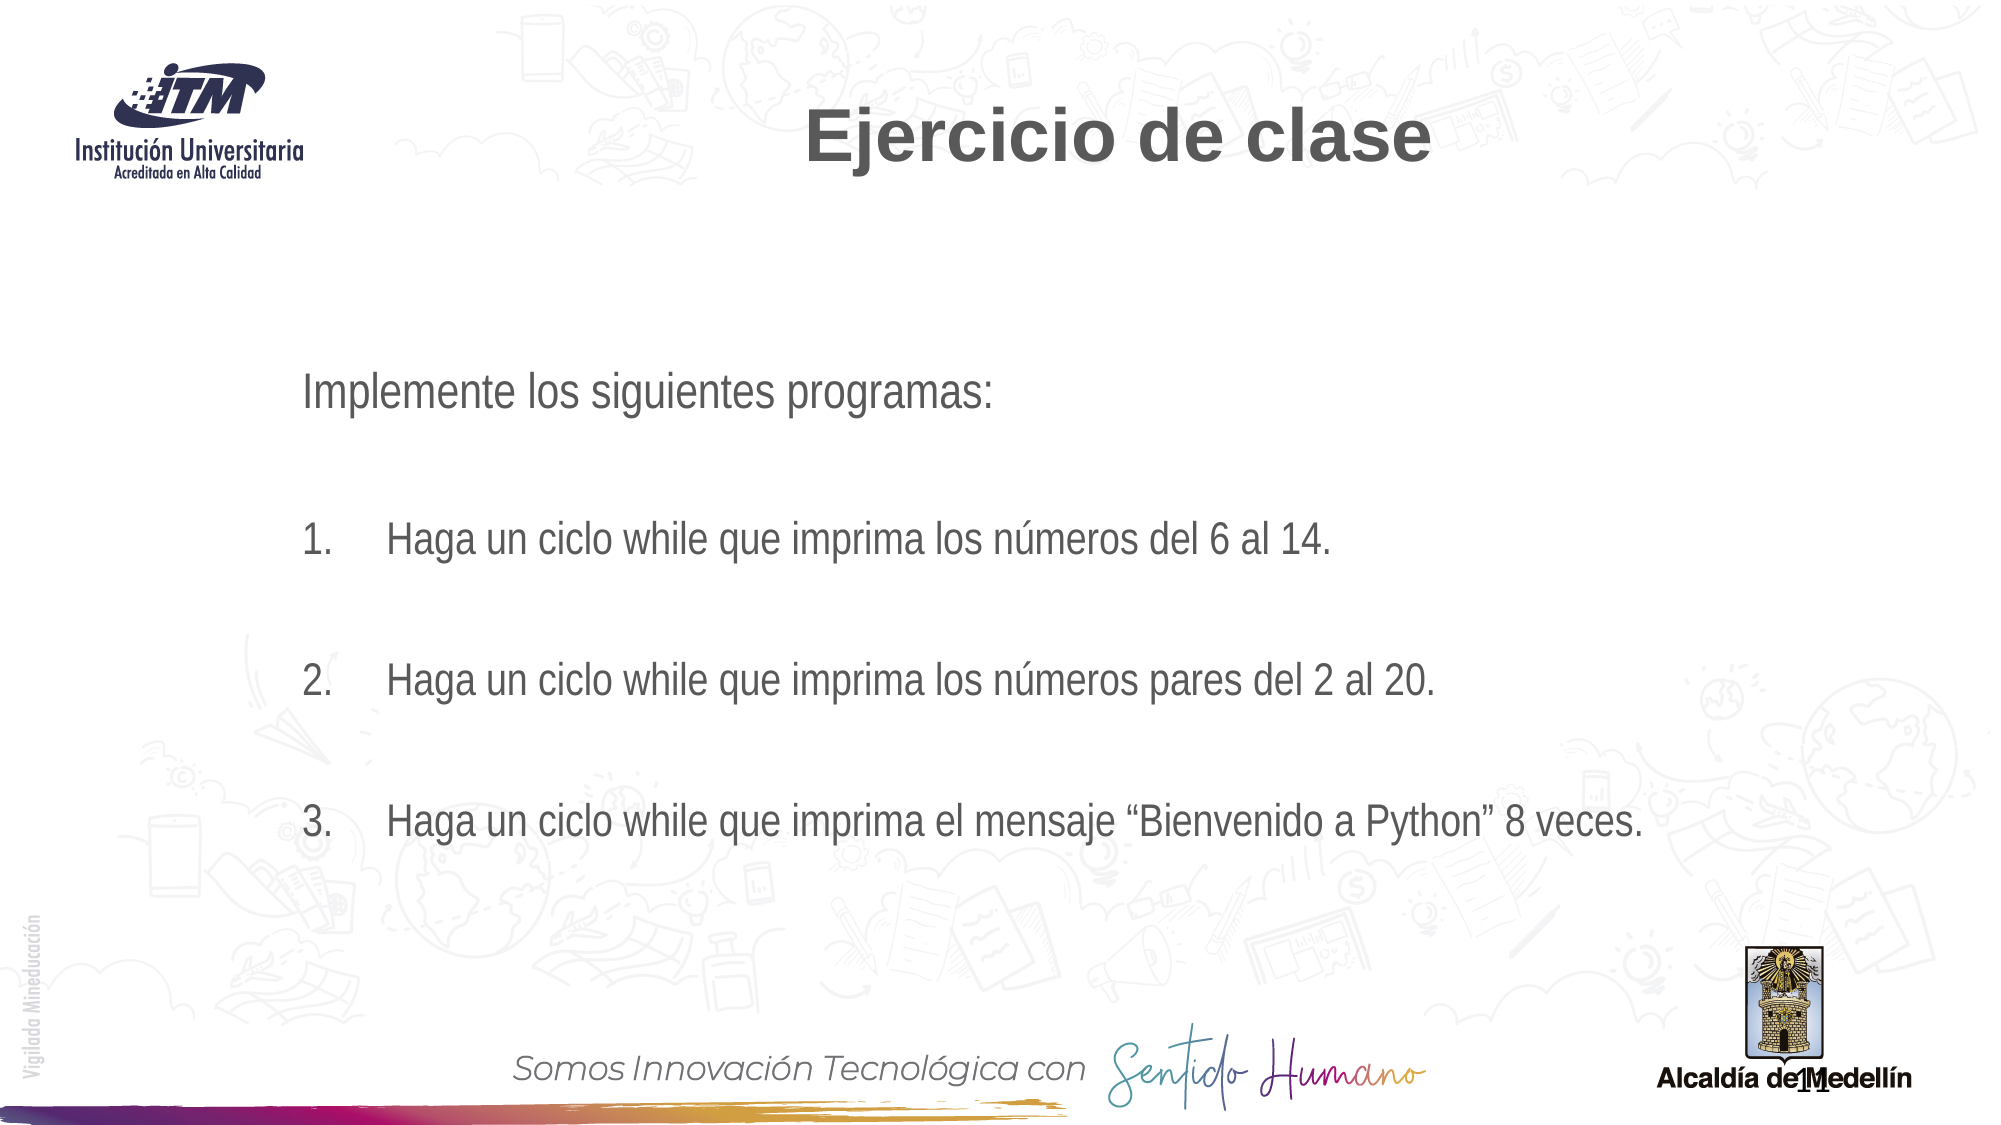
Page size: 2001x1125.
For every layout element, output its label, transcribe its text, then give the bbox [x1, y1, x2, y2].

text_box 11 [1768, 1047, 1847, 1099]
title Ejercicio de clase [350, 67, 1889, 207]
list Implemente los siguientes programas: Haga un ciclo while que imprima los números del 6 al 14. Haga un ciclo while que imprima los números pares del 2 al 20. Haga un ciclo while que imprima el mensaje “Bienvenido a Python” 8 veces. [274, 223, 1861, 989]
picture [0, 0, 2001, 1125]
